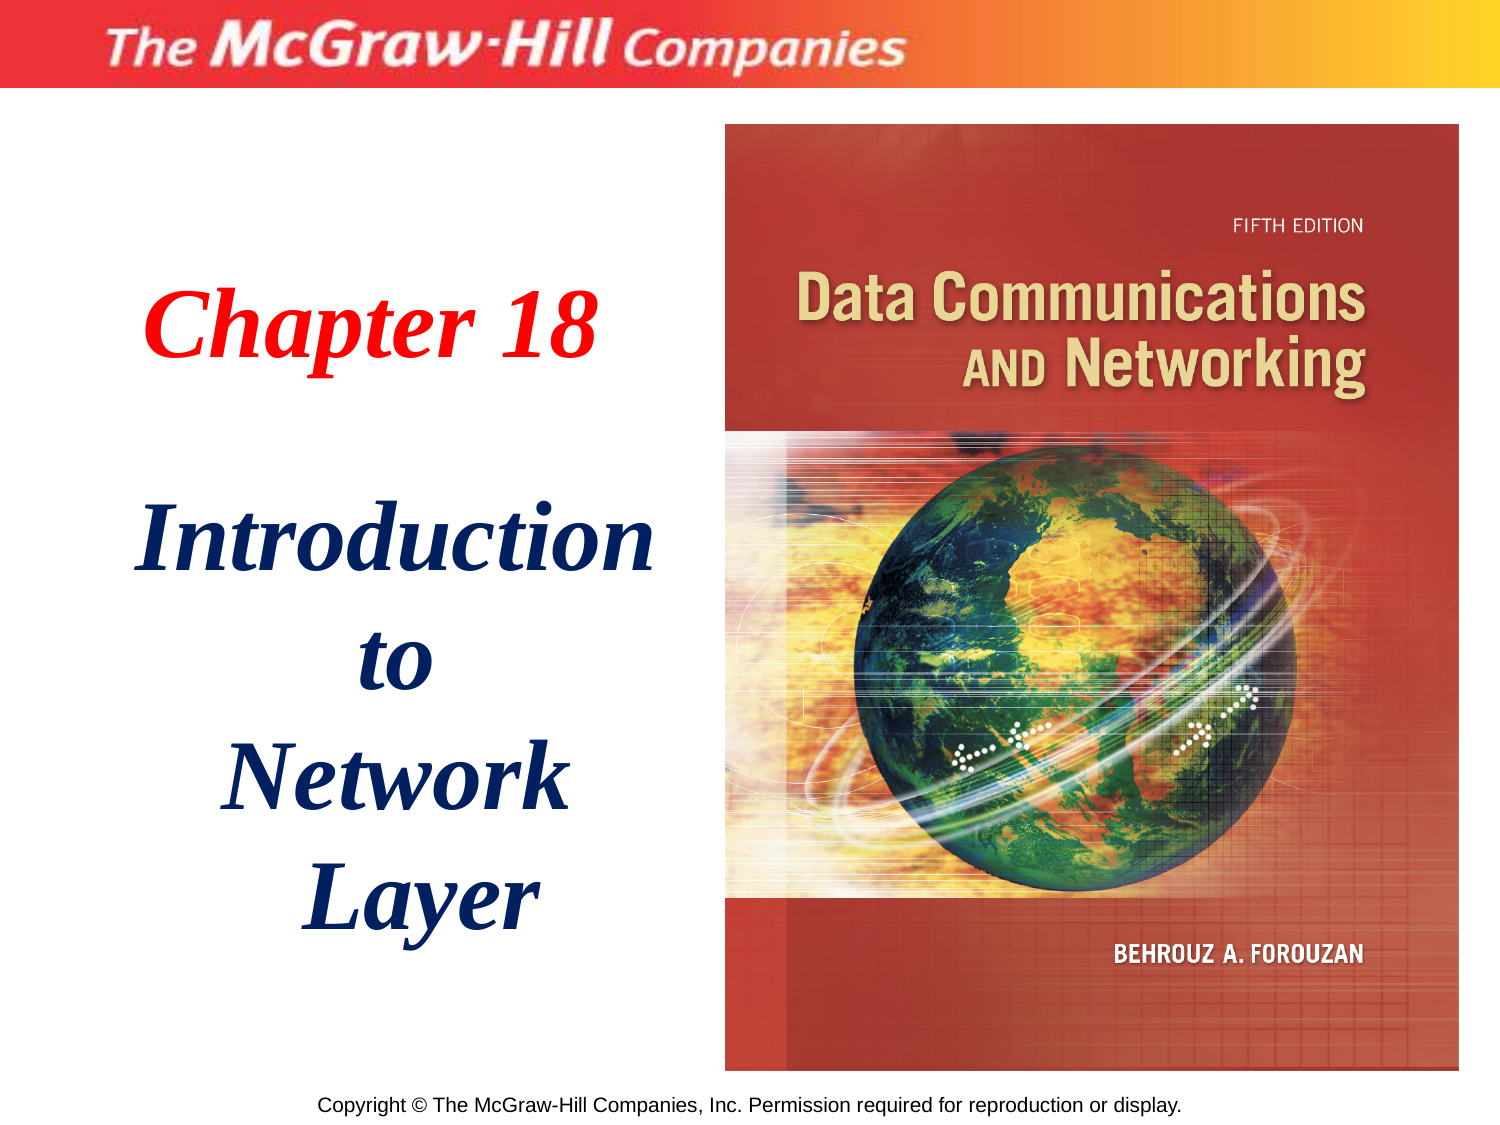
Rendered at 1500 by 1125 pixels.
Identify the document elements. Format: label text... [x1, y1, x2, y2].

text_box Copyright © The McGraw-Hill Companies, Inc. Permission required for reproduction or display. [0, 1083, 1500, 1125]
picture [0, 0, 1500, 88]
picture [724, 124, 1459, 1071]
text_box Introduction to Network Layer [55, 462, 719, 958]
text_box Chapter 18 [30, 249, 713, 385]
